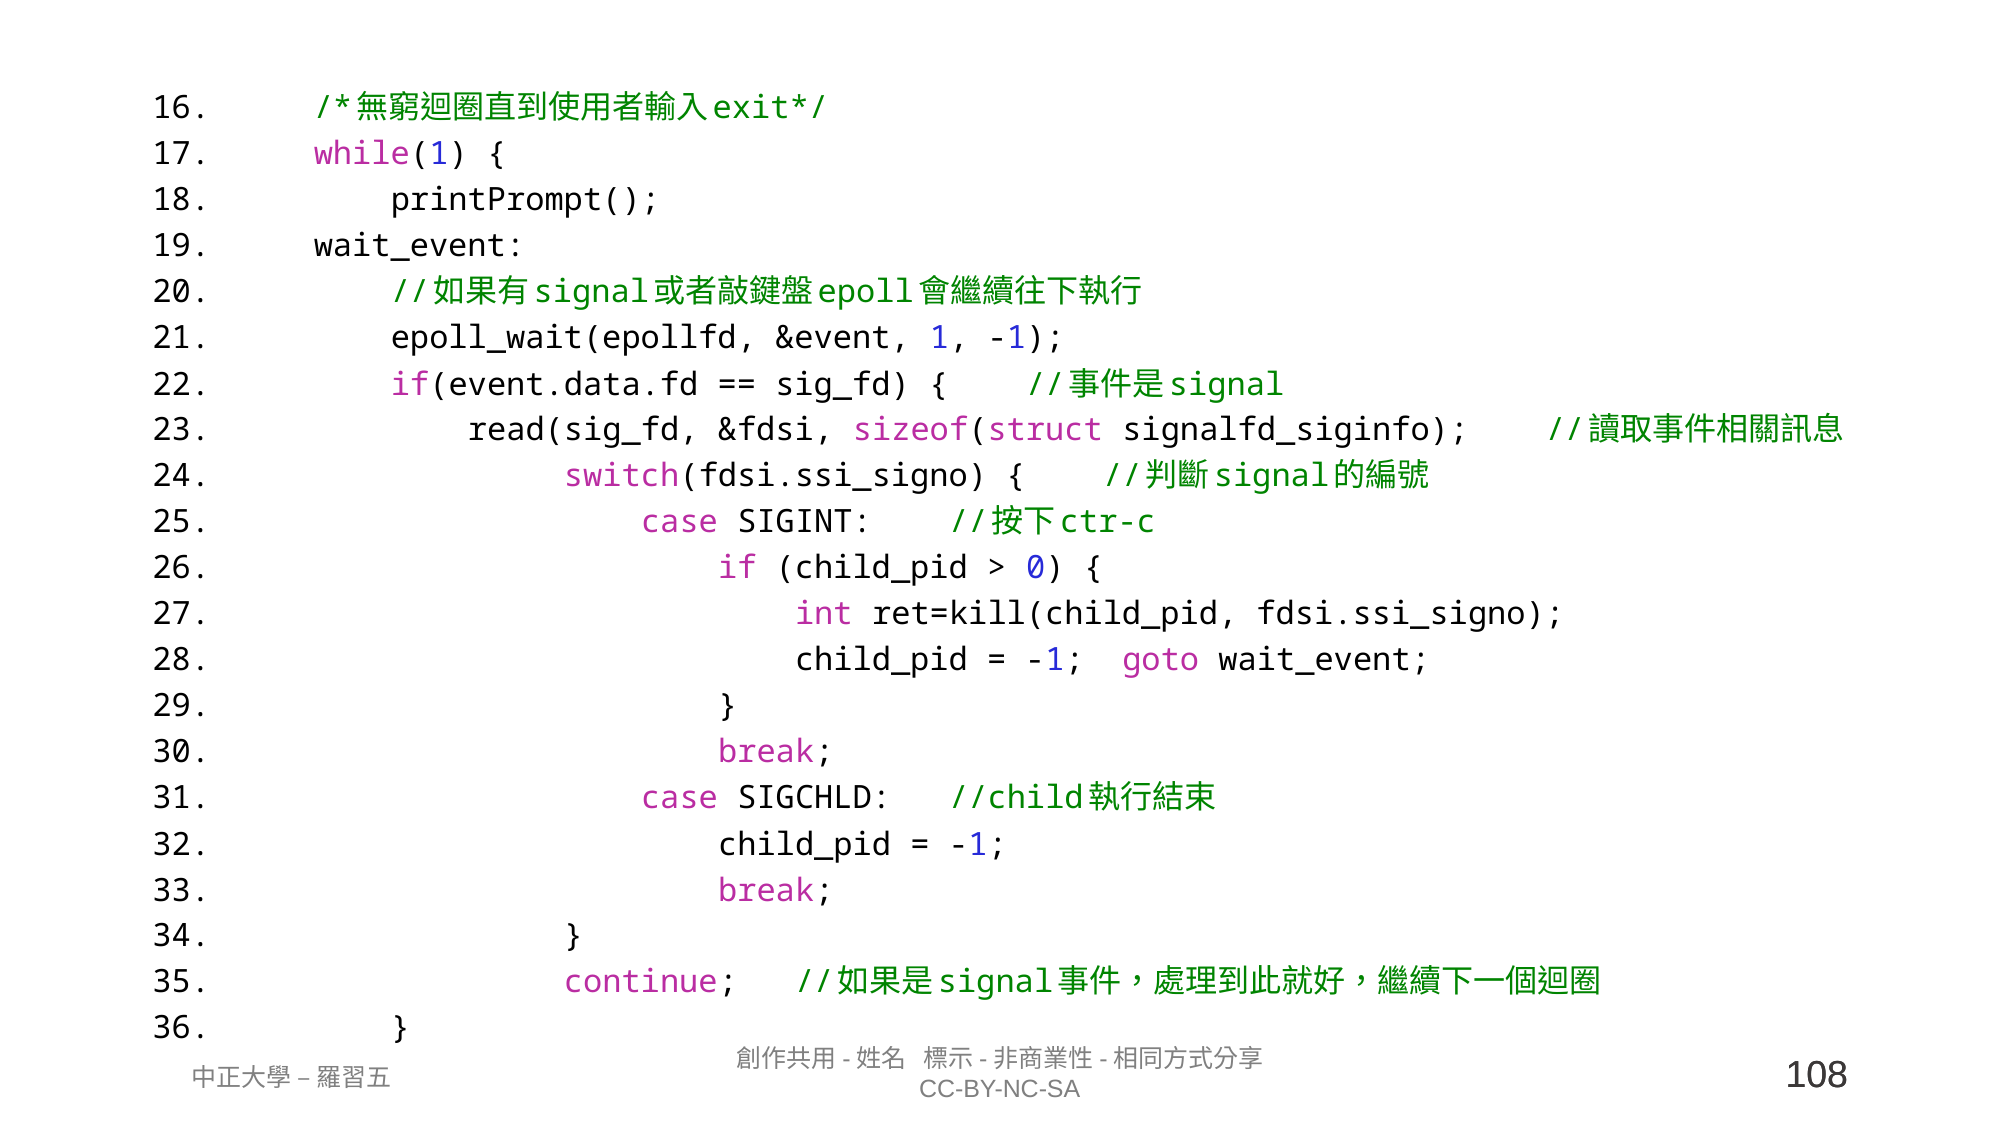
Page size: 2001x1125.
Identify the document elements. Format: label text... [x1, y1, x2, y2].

list /*無窮迴圈直到使用者輸入exit*/ while(1) { printPrompt(); wait_event: //如果有signal或者敲鍵盤epoll會繼續往下執行 epoll_wait(epollfd, &event, 1, -1); if(event.data.fd == sig_fd) { //事件是signal read(sig_fd, &fdsi, sizeof(struct signalfd_siginfo); //讀取事件相關訊息 switch(fdsi.ssi_signo) { //判斷signal的編號 case SIGINT: //按下ctr-c if (child_pid > 0) { int ret=kill(child_pid, fdsi.ssi_signo); child_pid = -1; goto wait_event; } break; case SIGCHLD: //child執行結束 child_pid = -1; break; } continue; //如果是signal事件，處理到此就好，繼續下一個迴圈 } [137, 83, 1863, 1078]
